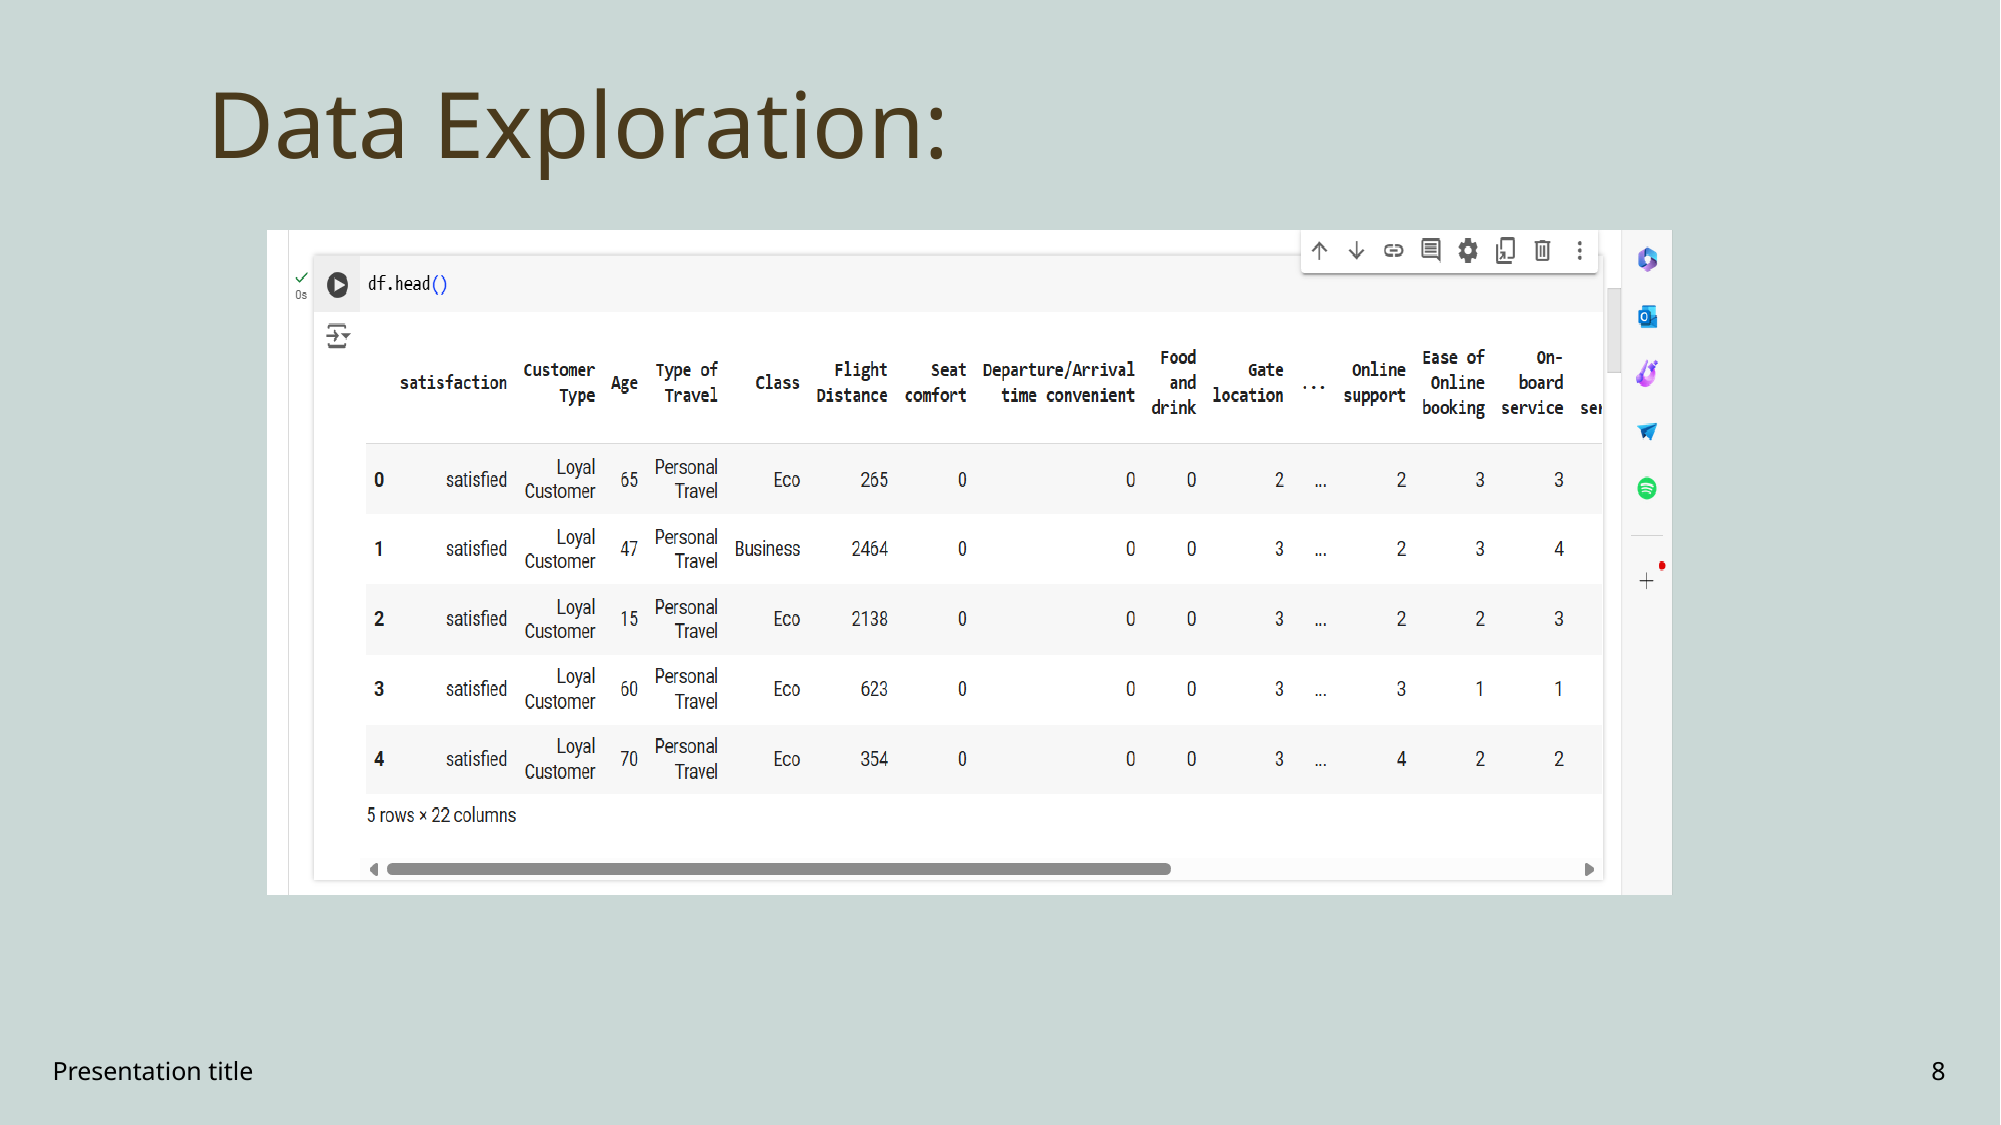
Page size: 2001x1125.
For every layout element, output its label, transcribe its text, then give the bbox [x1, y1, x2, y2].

footer Presentation title [37, 1042, 713, 1103]
slide_number 8 [1510, 1042, 1961, 1103]
title Data Exploration: [137, 62, 1020, 195]
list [267, 230, 1673, 895]
